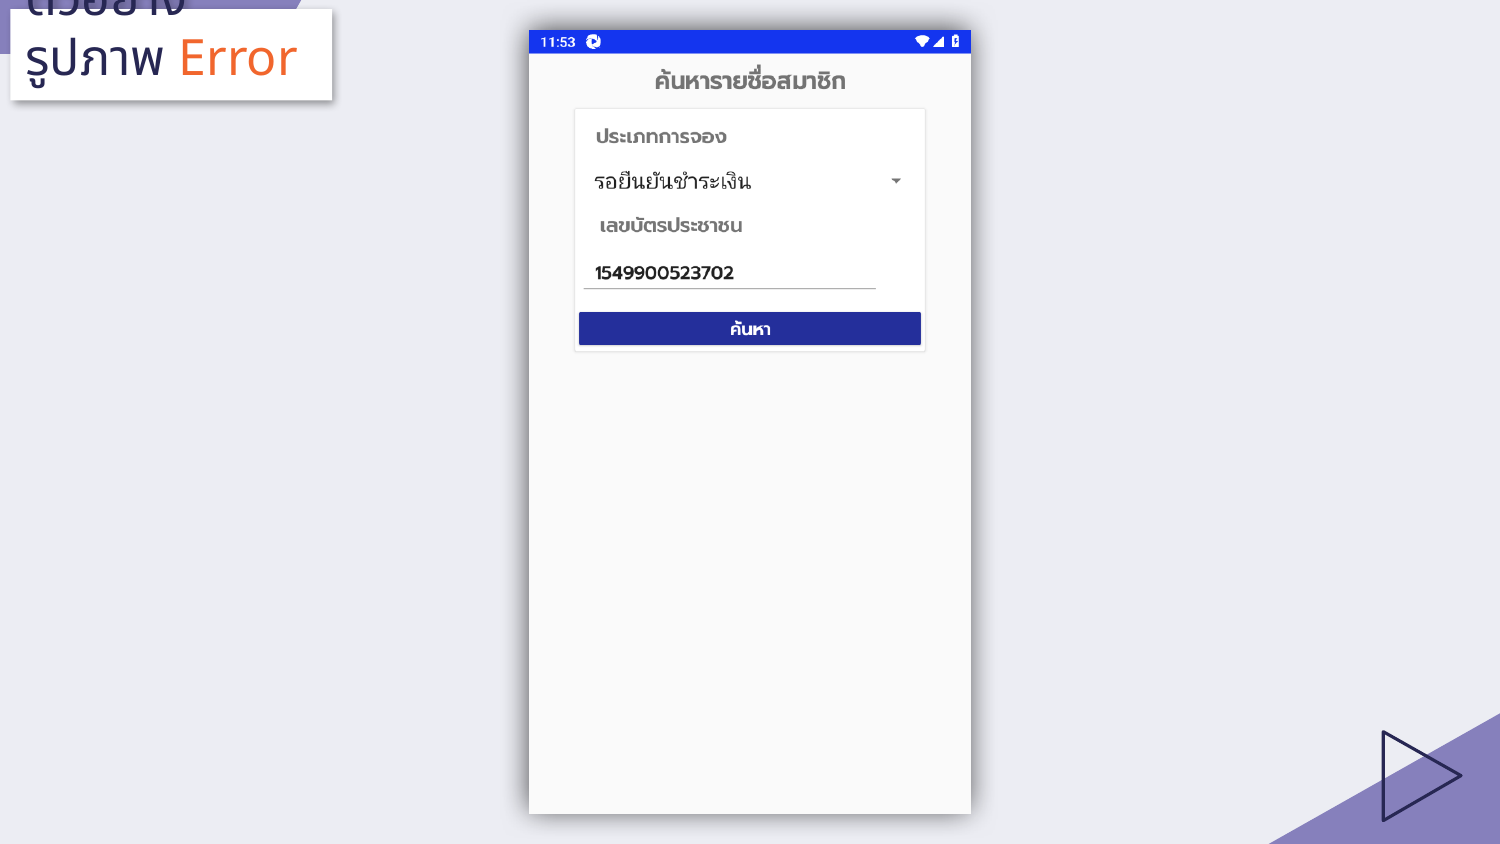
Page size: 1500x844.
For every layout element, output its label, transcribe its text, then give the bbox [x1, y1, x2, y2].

picture [529, 29, 971, 814]
title ตัวอย่างรูปภาพ Error [8, 7, 334, 102]
